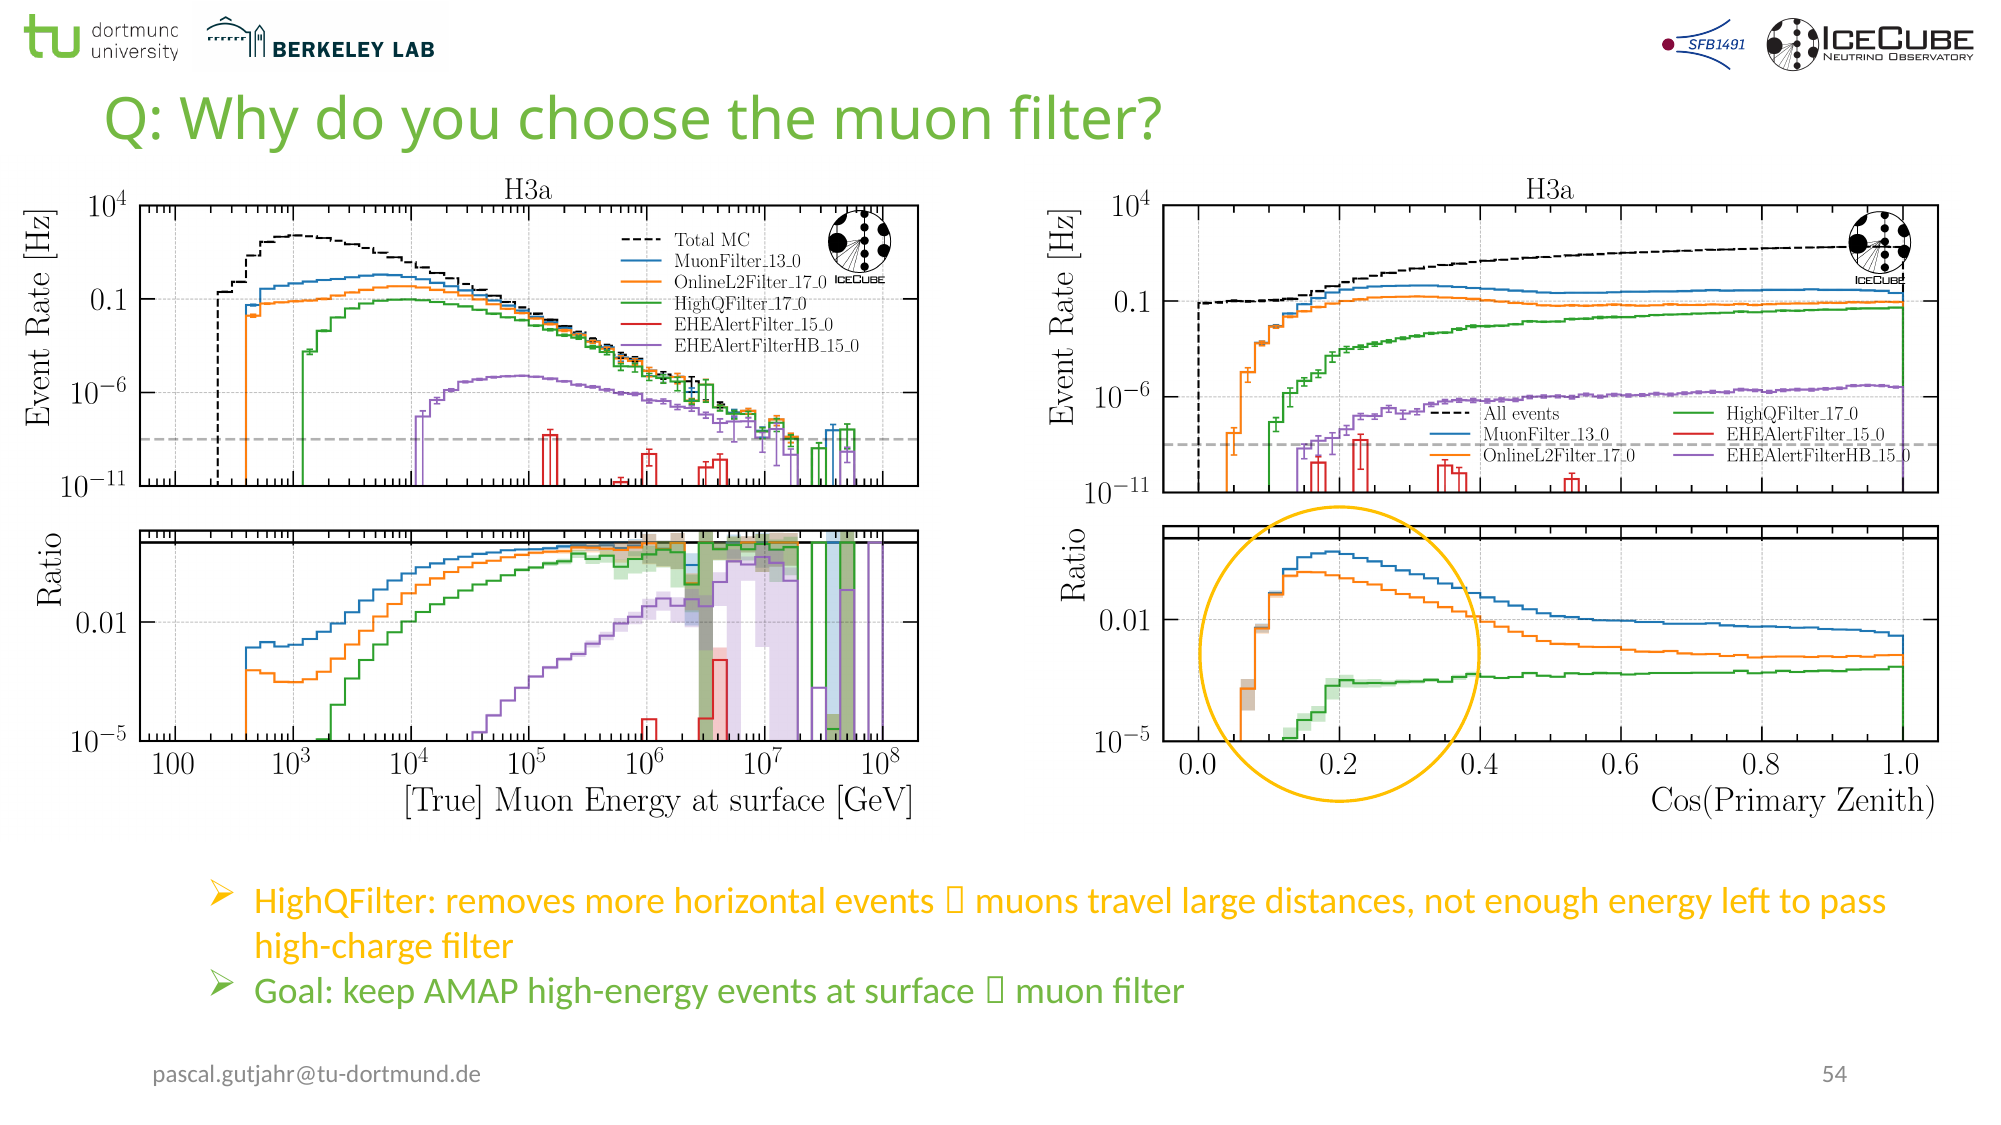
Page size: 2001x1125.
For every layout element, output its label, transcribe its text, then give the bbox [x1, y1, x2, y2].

title Q: Why do you choose the muon filter? [88, 59, 1977, 182]
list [0, 155, 941, 842]
picture [192, 1, 449, 59]
text_box HighQFilter: removes more horizontal events  muons travel large distances, not enough energy left to pass high-charge filter Goal: keep AMAP high-energy events at surface  muon filter [192, 868, 1912, 1063]
slide_number 54 [1412, 1063, 1863, 1103]
picture [1024, 155, 1961, 842]
picture [1662, 18, 1746, 70]
slide_number pascal.gutjahr@tu-dortmund.de [137, 1042, 588, 1103]
